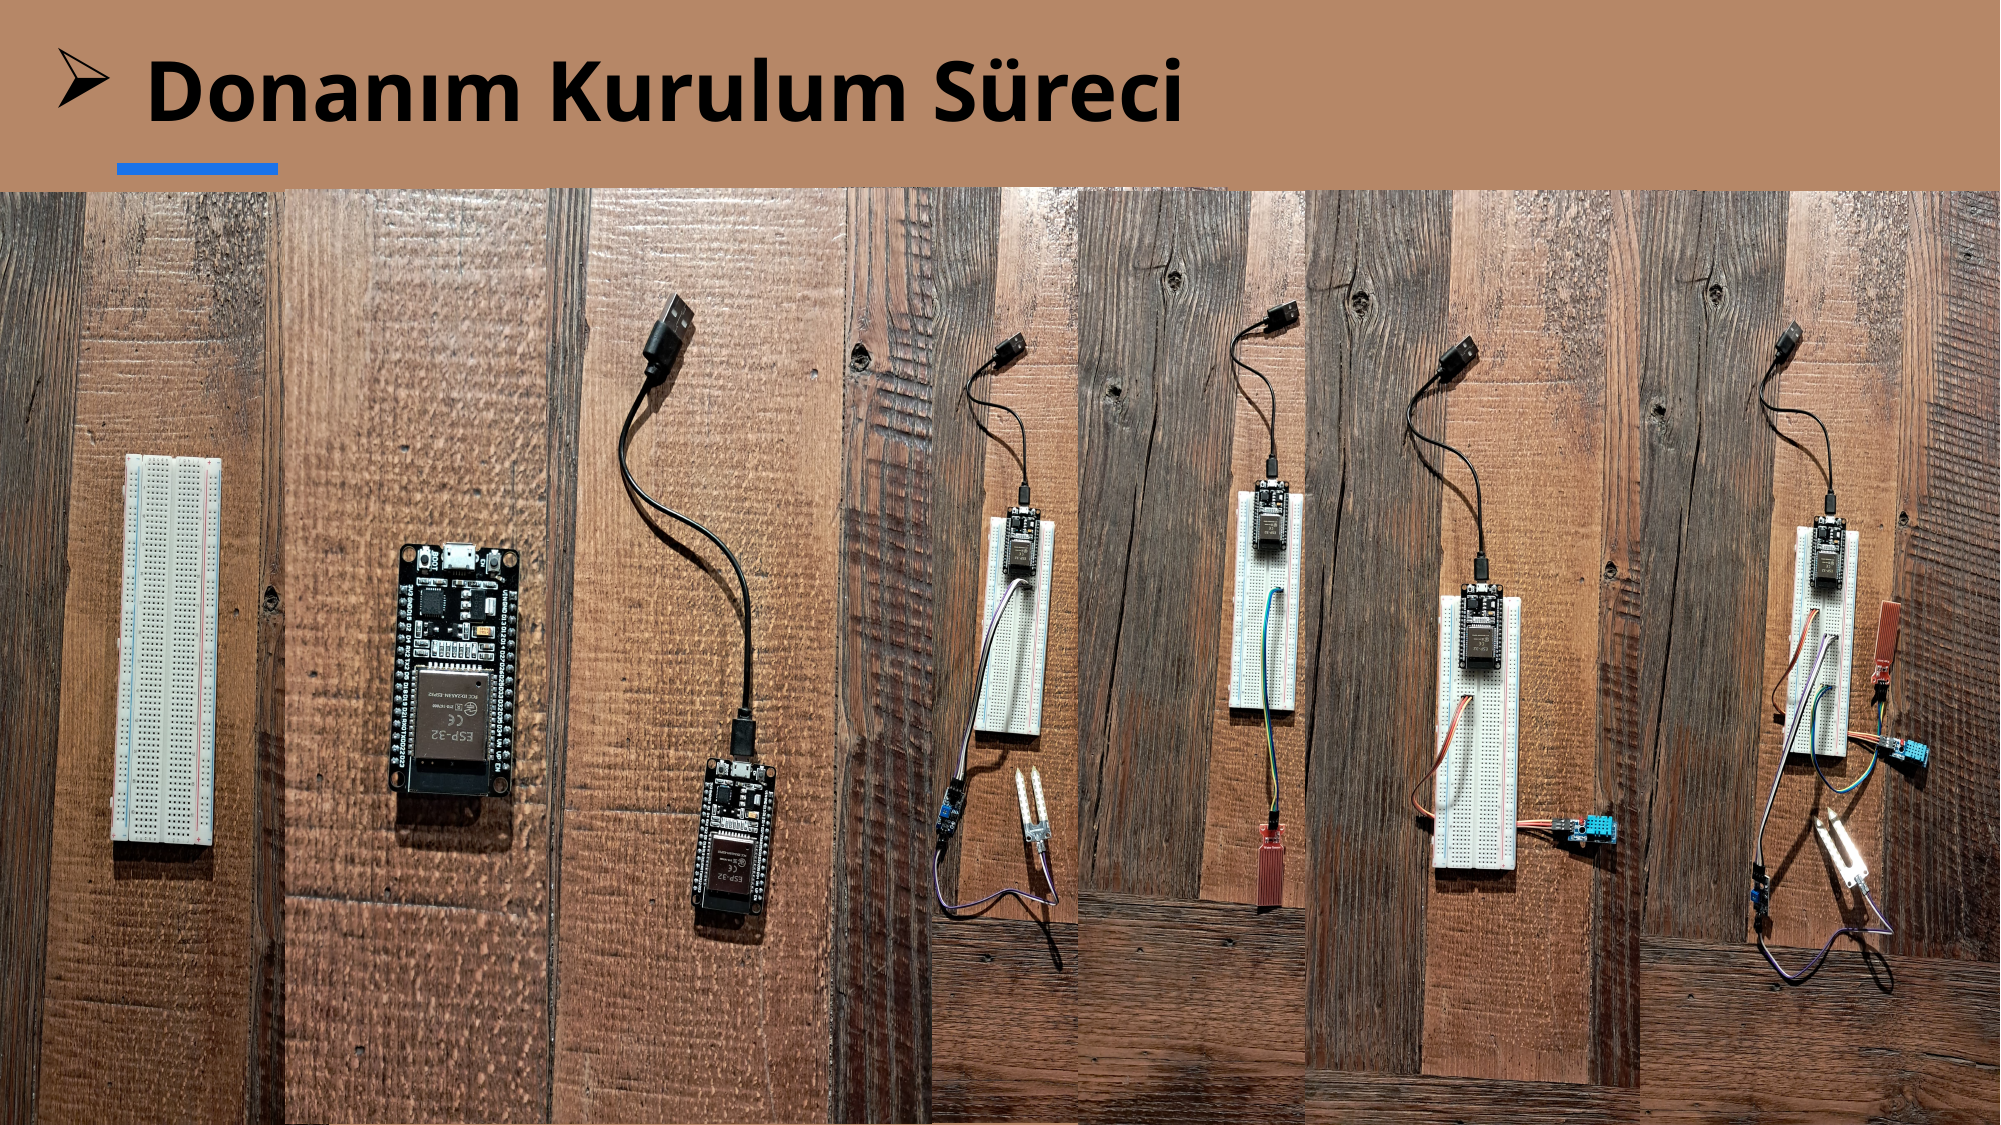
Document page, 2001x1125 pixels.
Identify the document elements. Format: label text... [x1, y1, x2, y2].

picture [0, 187, 2000, 1125]
title Donanım Kurulum Süreci [35, 30, 1823, 192]
